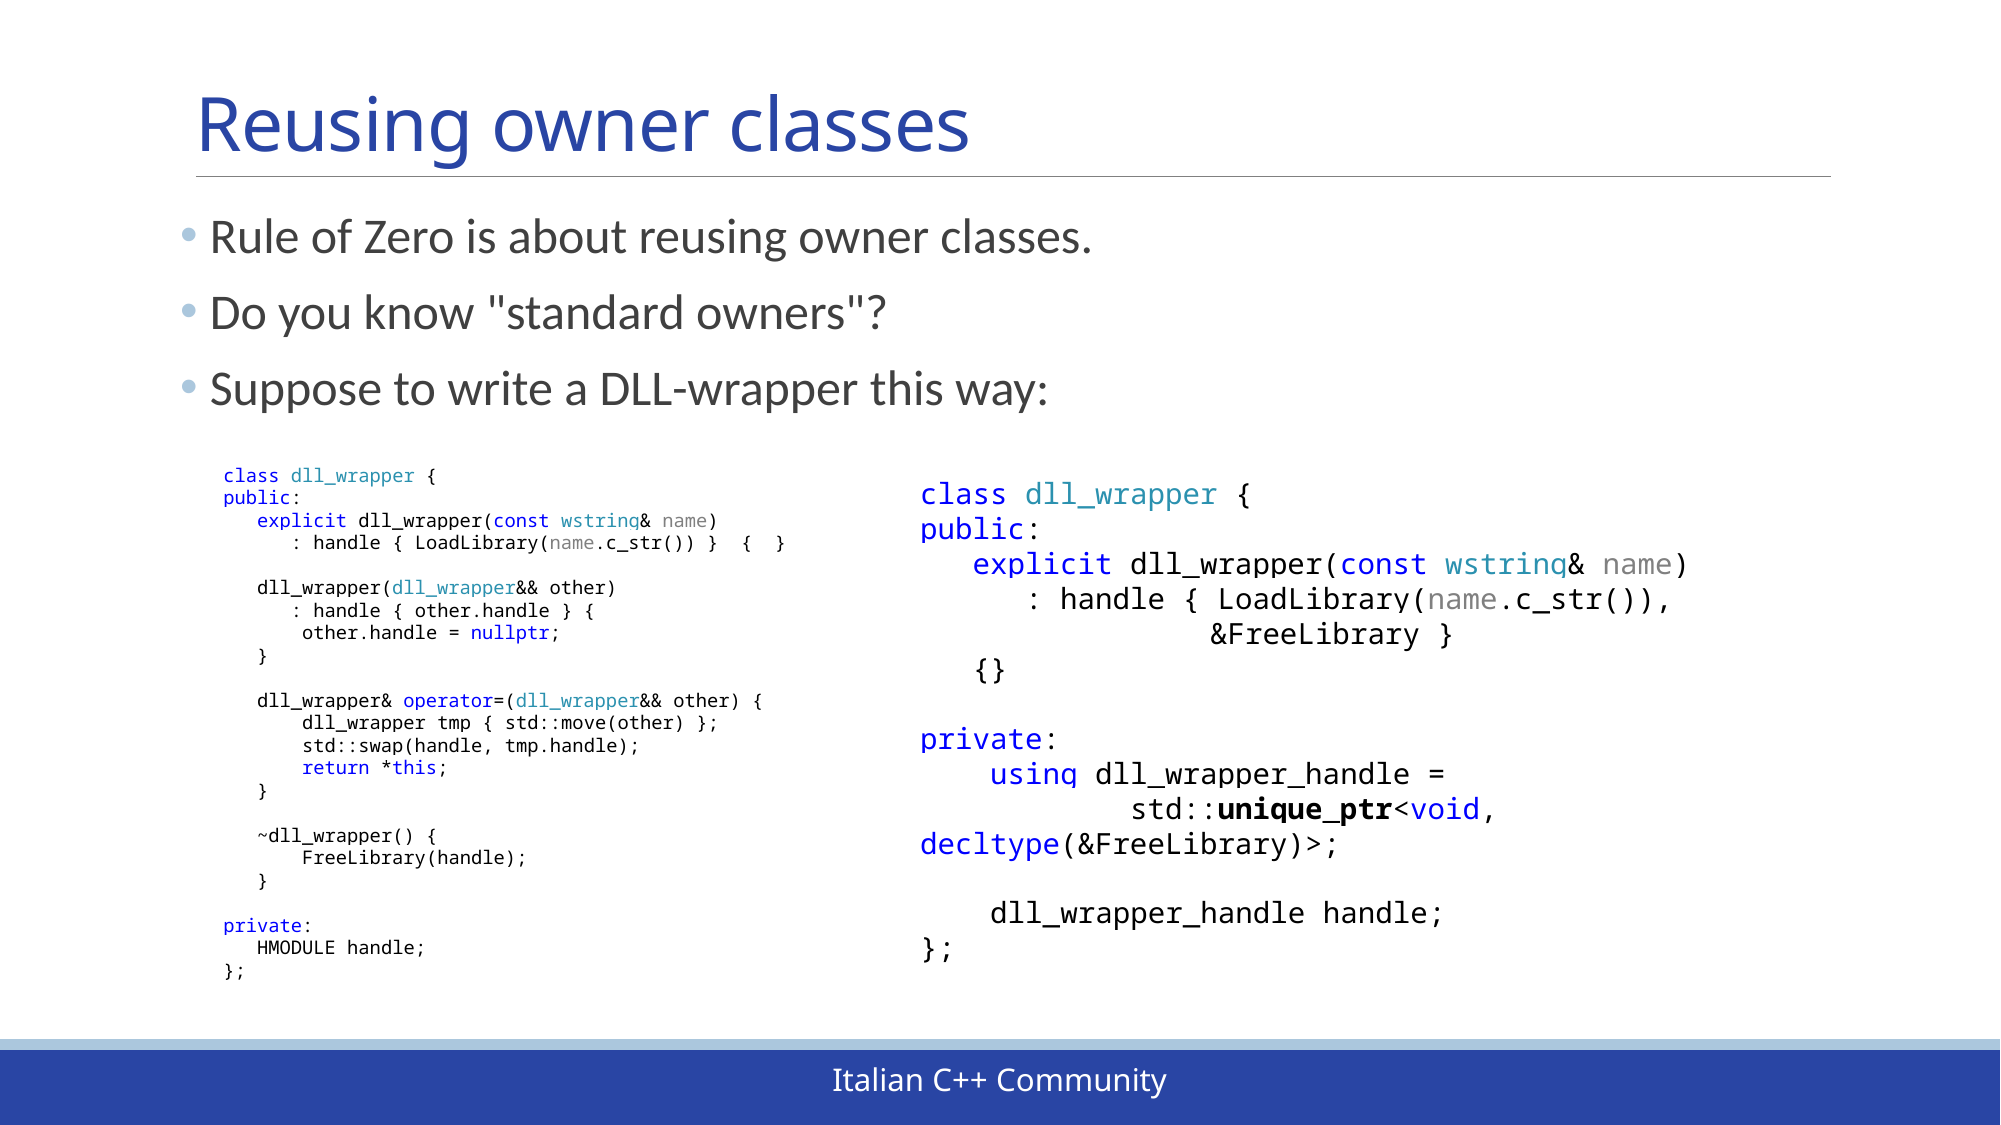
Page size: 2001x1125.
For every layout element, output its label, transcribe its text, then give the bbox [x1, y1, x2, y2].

text_box class dll_wrapper { public: explicit dll_wrapper(const wstring& name) : handle { LoadLibrary(name.c_str()), &FreeLibrary } {} private: using dll_wrapper_handle = std::unique_ptr<void, decltype(&FreeLibrary)>; dll_wrapper_handle handle; }; [1209, 467, 1906, 973]
title Reusing owner classes [180, 2, 1830, 175]
text_box class dll_wrapper { public: explicit dll_wrapper(const wstring& name) : handle { LoadLibrary(name.c_str()) } { } dll_wrapper(dll_wrapper&& other) : handle { other.handle } { other.handle = nullptr; } dll_wrapper& operator=(dll_wrapper&& other) { dll_wrapper tmp { std::move(other) }; std::swap(handle, tmp.handle); return *this; } ~dll_wrapper() { FreeLibrary(handle); } private: HMODULE handle; }; [208, 456, 1209, 989]
list Rule of Zero is about reusing owner classes. Do you know "standard owners"? Suppose to write a DLL-wrapper this way: [180, 202, 1830, 1011]
